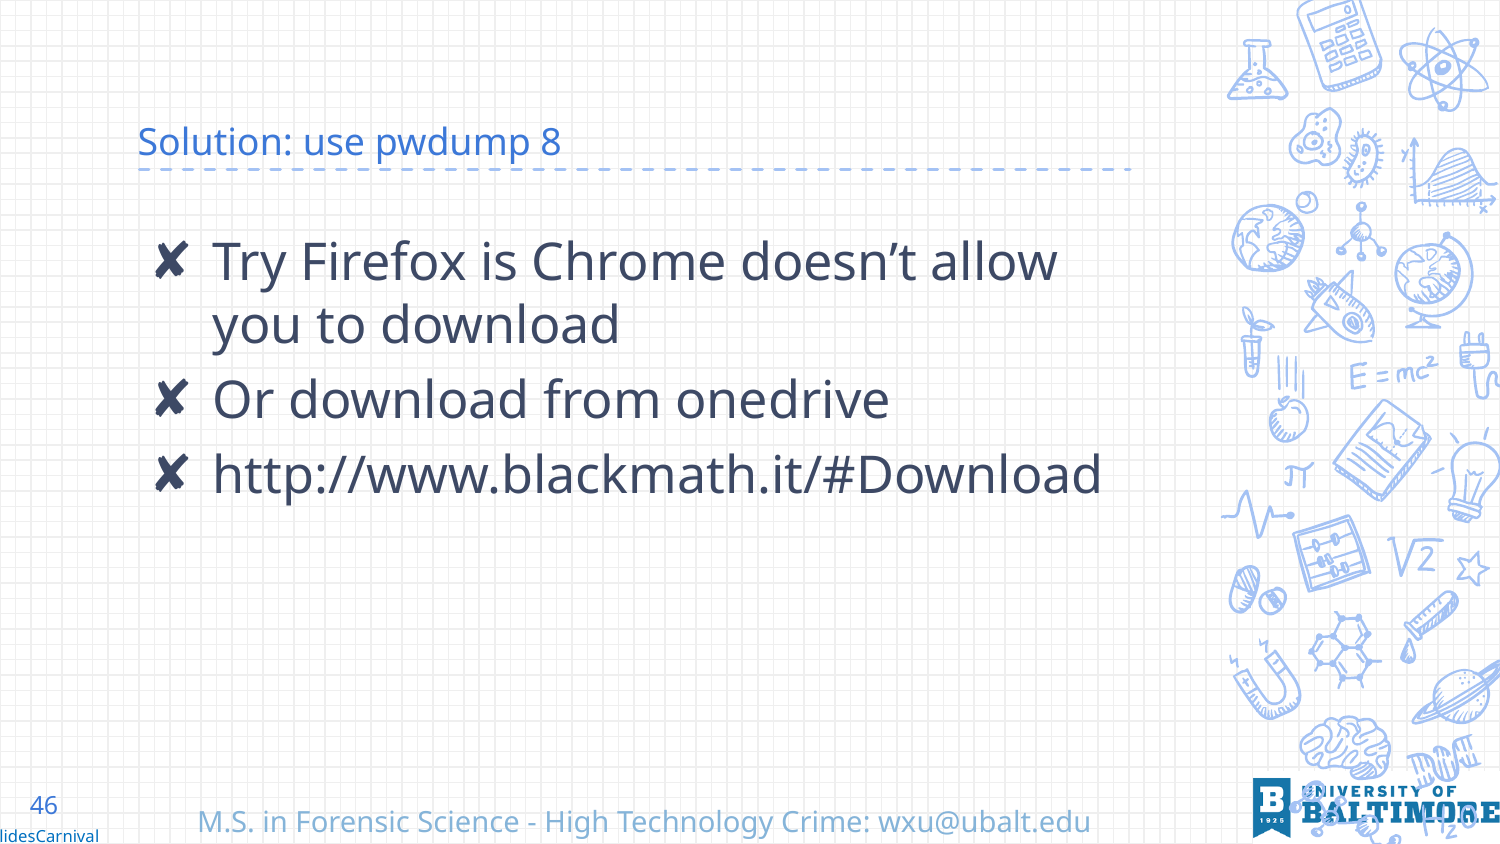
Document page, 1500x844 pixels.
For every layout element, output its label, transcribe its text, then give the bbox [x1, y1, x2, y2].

picture [1316, 786, 1321, 797]
picture [1253, 771, 1500, 844]
title Solution: use pwdump 8 [122, 36, 1130, 178]
slide_number 46 [14, 774, 105, 840]
picture [1327, 813, 1336, 822]
list Try Firefox is Chrome doesn’t allow you to download Or download from onedrive http://www.blackmath.it/#Download [122, 213, 1130, 806]
picture [1365, 817, 1376, 833]
